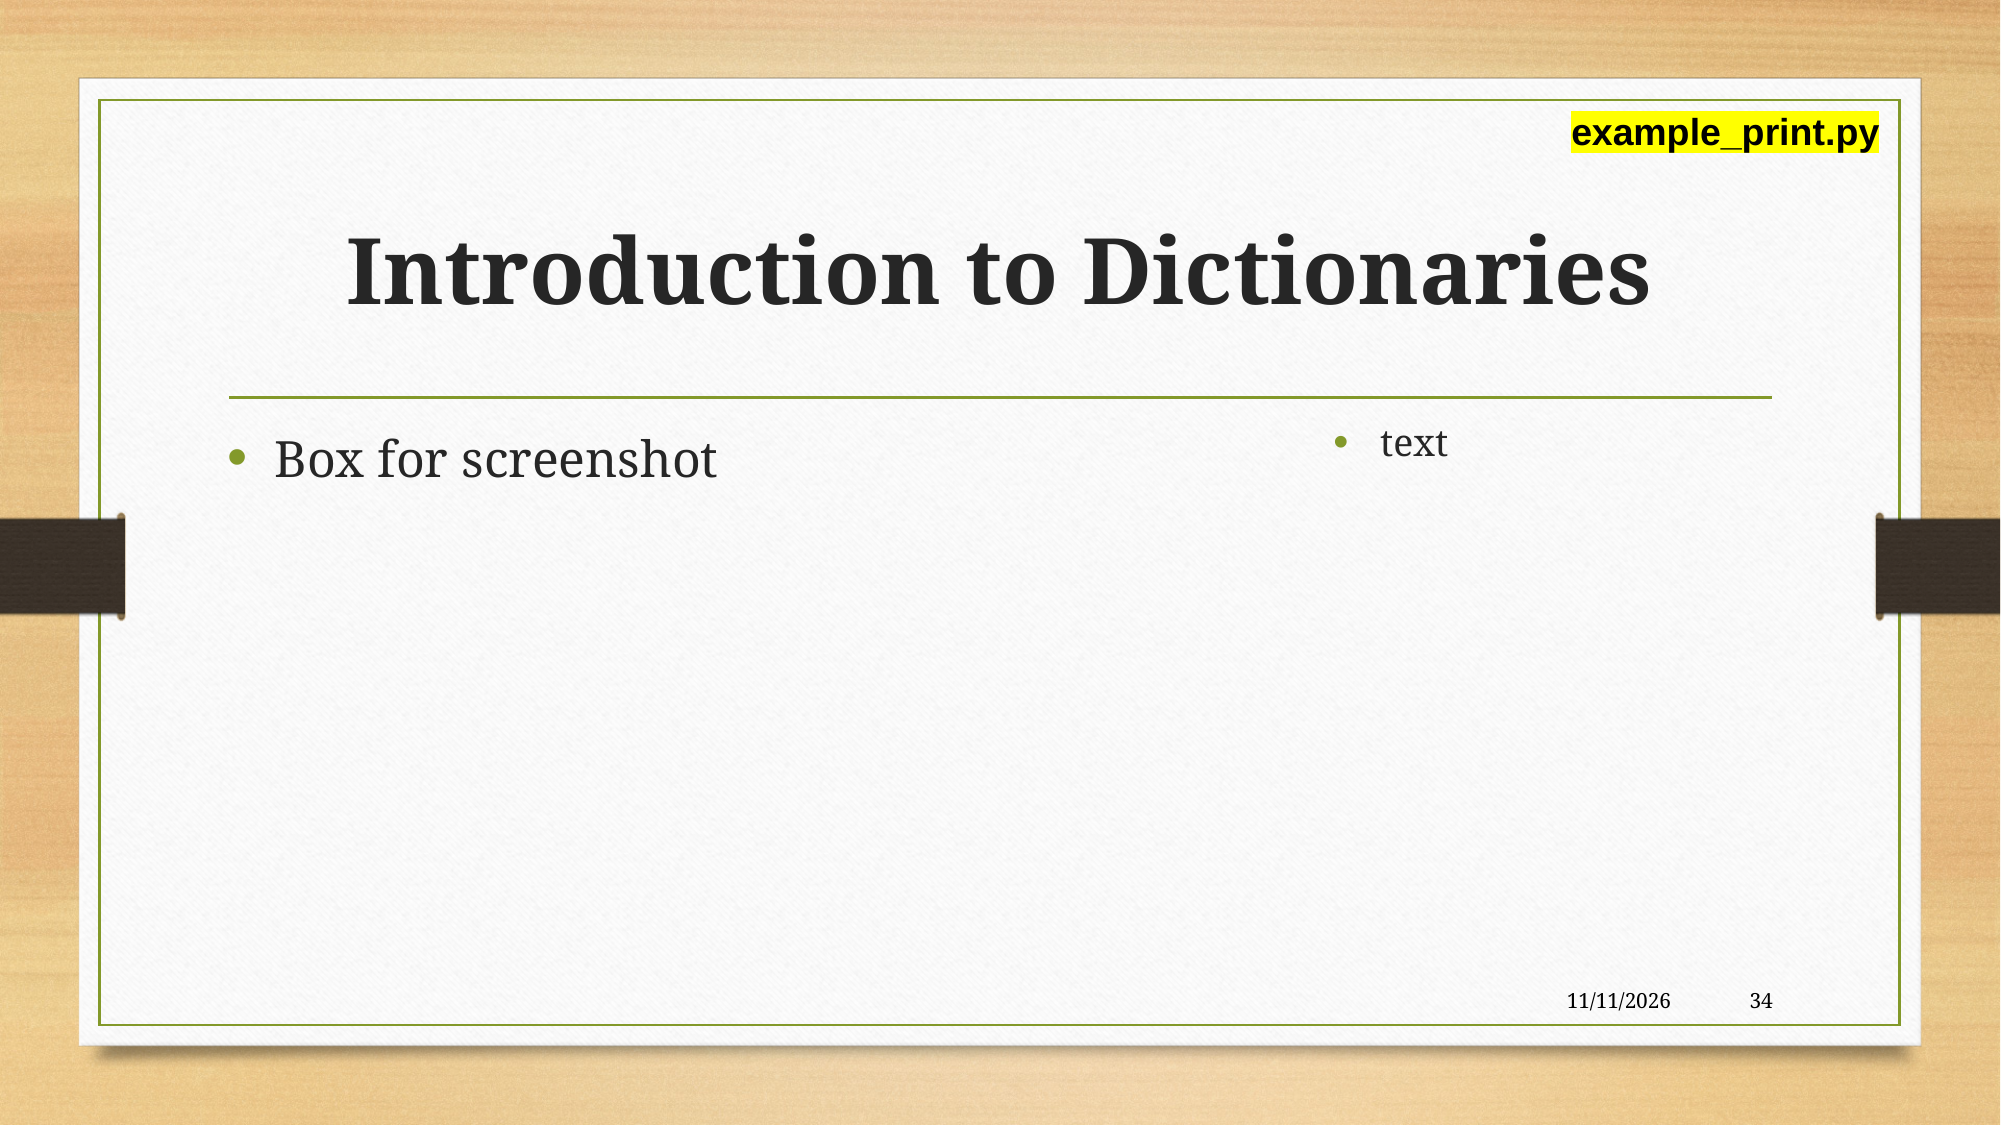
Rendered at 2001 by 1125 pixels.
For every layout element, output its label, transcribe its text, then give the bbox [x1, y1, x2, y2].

title Introduction to Dictionaries [212, 161, 1788, 375]
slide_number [1423, 979, 1686, 1025]
list Box for screenshot [212, 419, 1319, 964]
text_box text [1318, 411, 1873, 943]
slide_number 34 [1698, 979, 1788, 1025]
text_box example_print.py [1556, 100, 1895, 161]
picture [0, 0, 2001, 1125]
